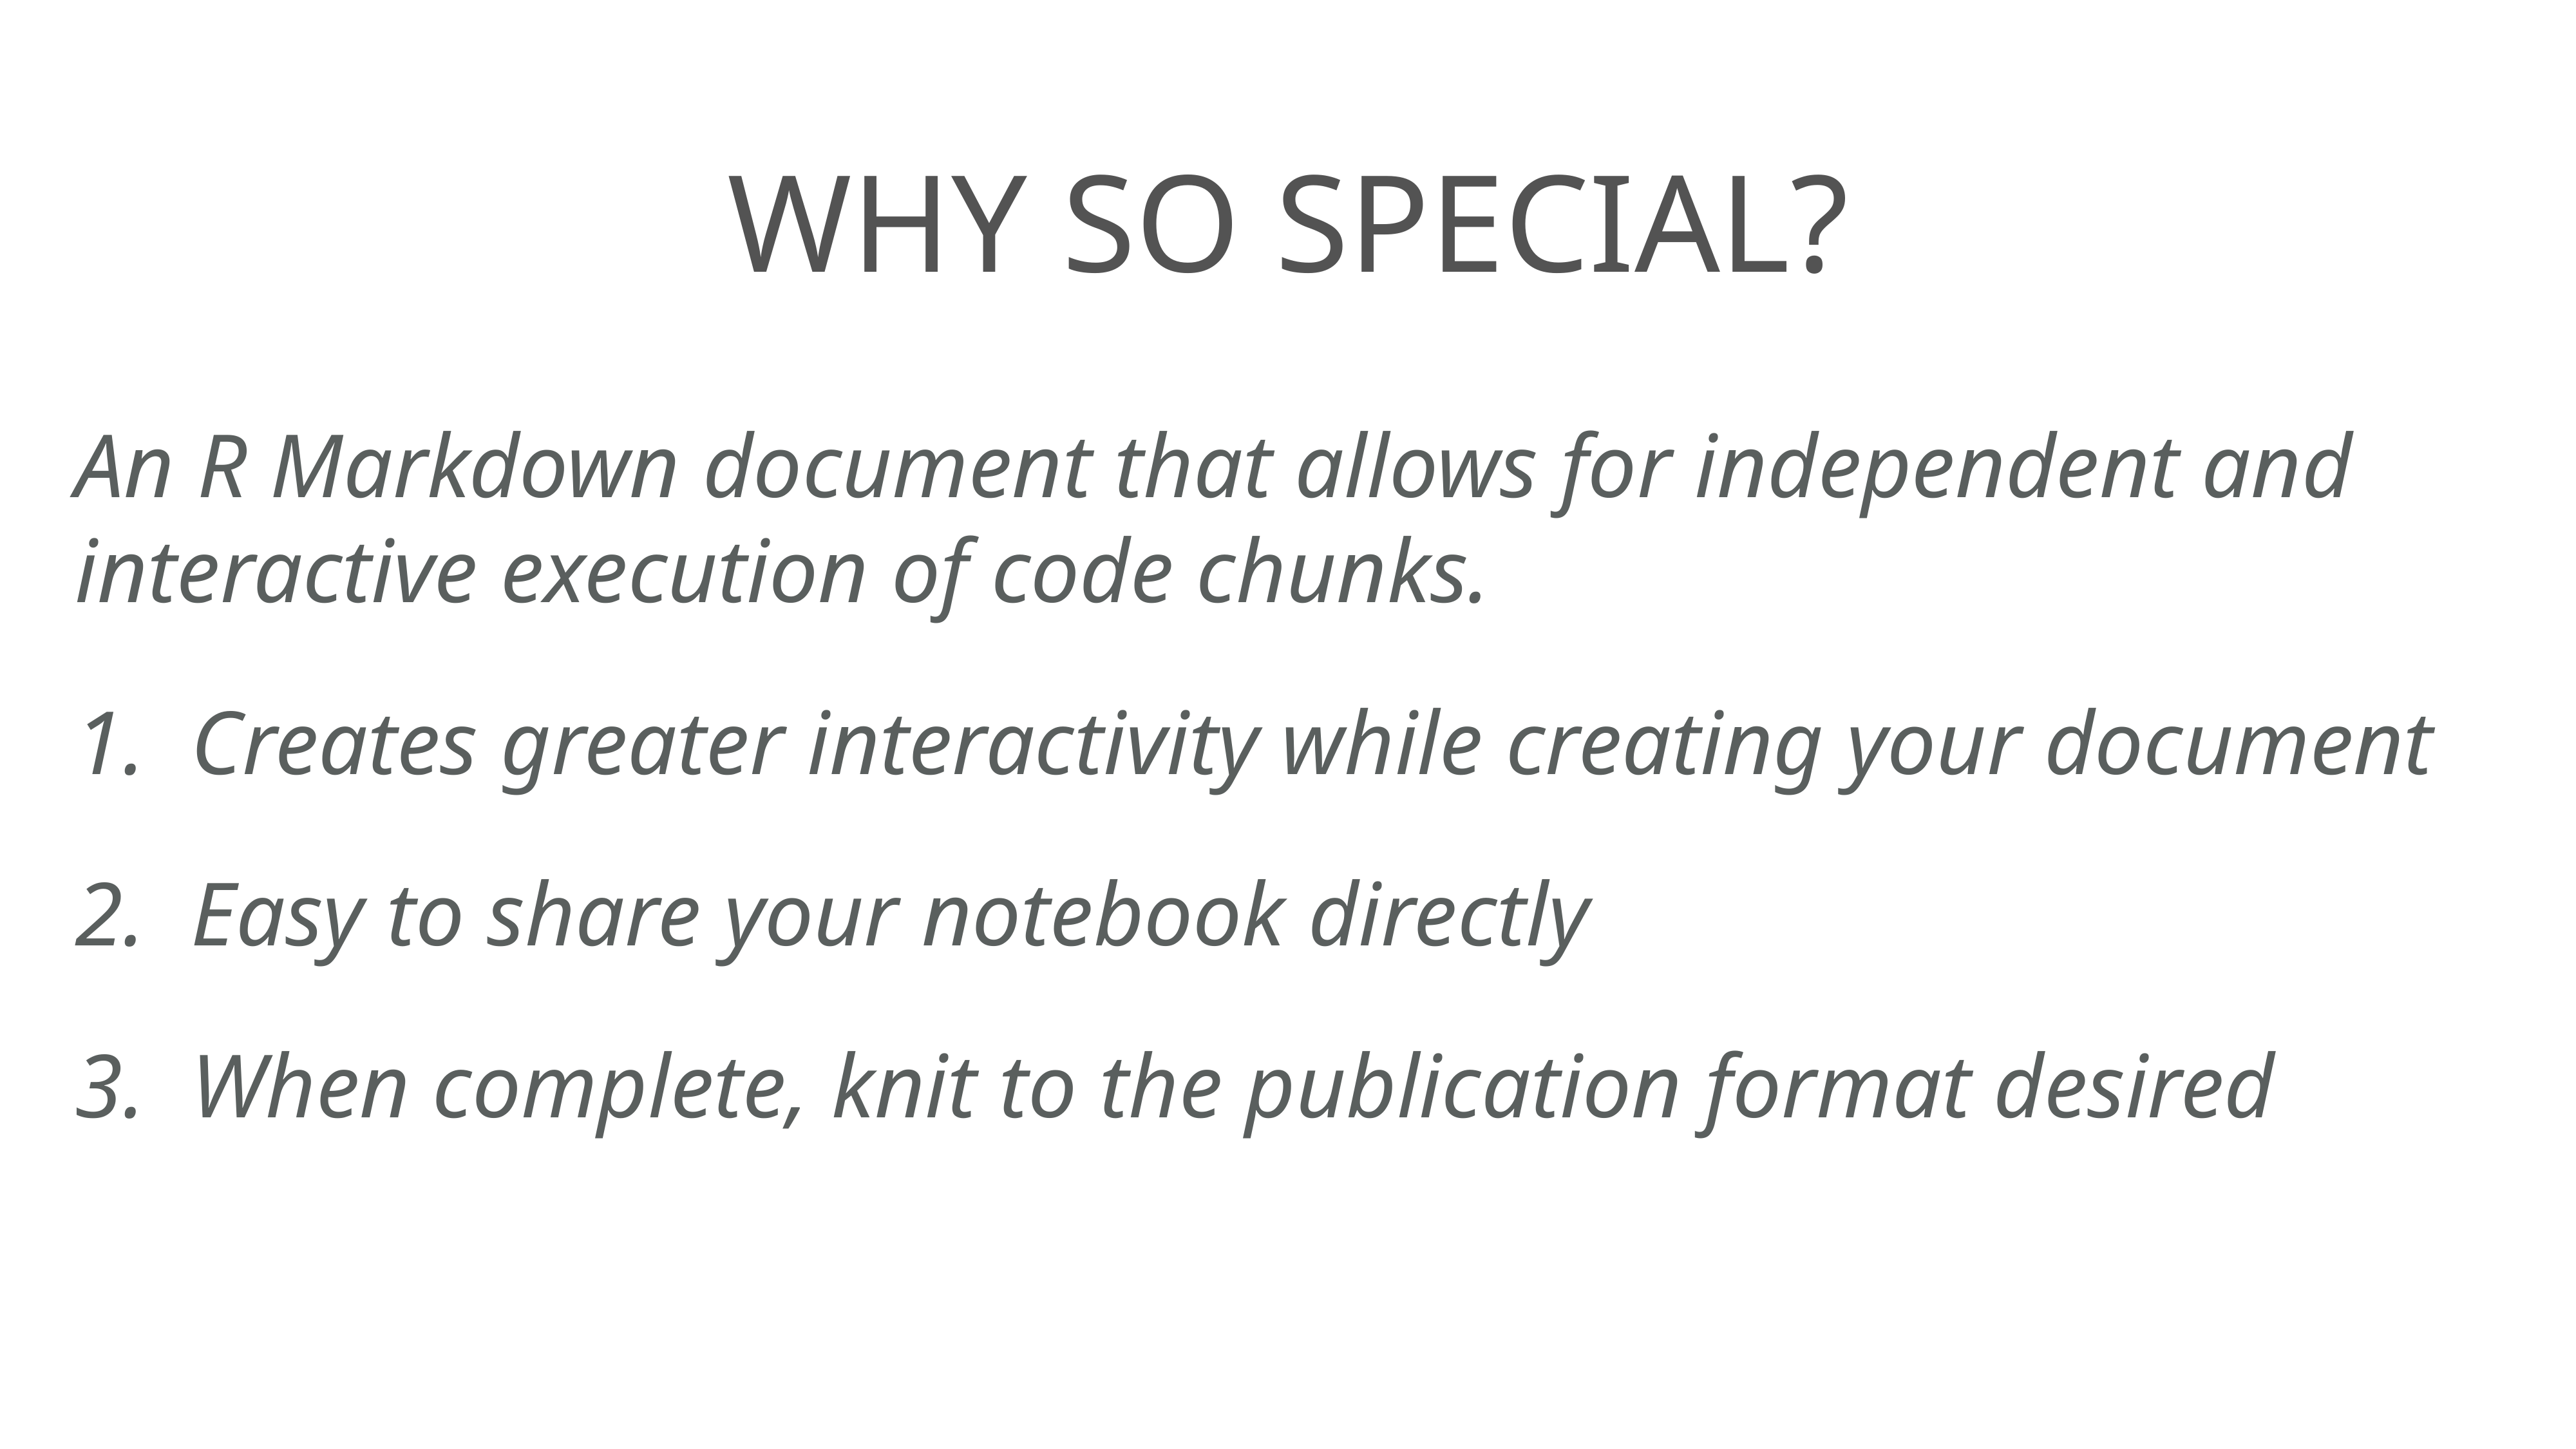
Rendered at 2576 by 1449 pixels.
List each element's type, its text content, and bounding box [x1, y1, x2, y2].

list An R Markdown document that allows for independent and interactive execution of code chunks. Creates greater interactivity while creating your document Easy to share your notebook directly When complete, knit to the publication format desired [69, 404, 2507, 1260]
title why so special? [70, 37, 2506, 401]
